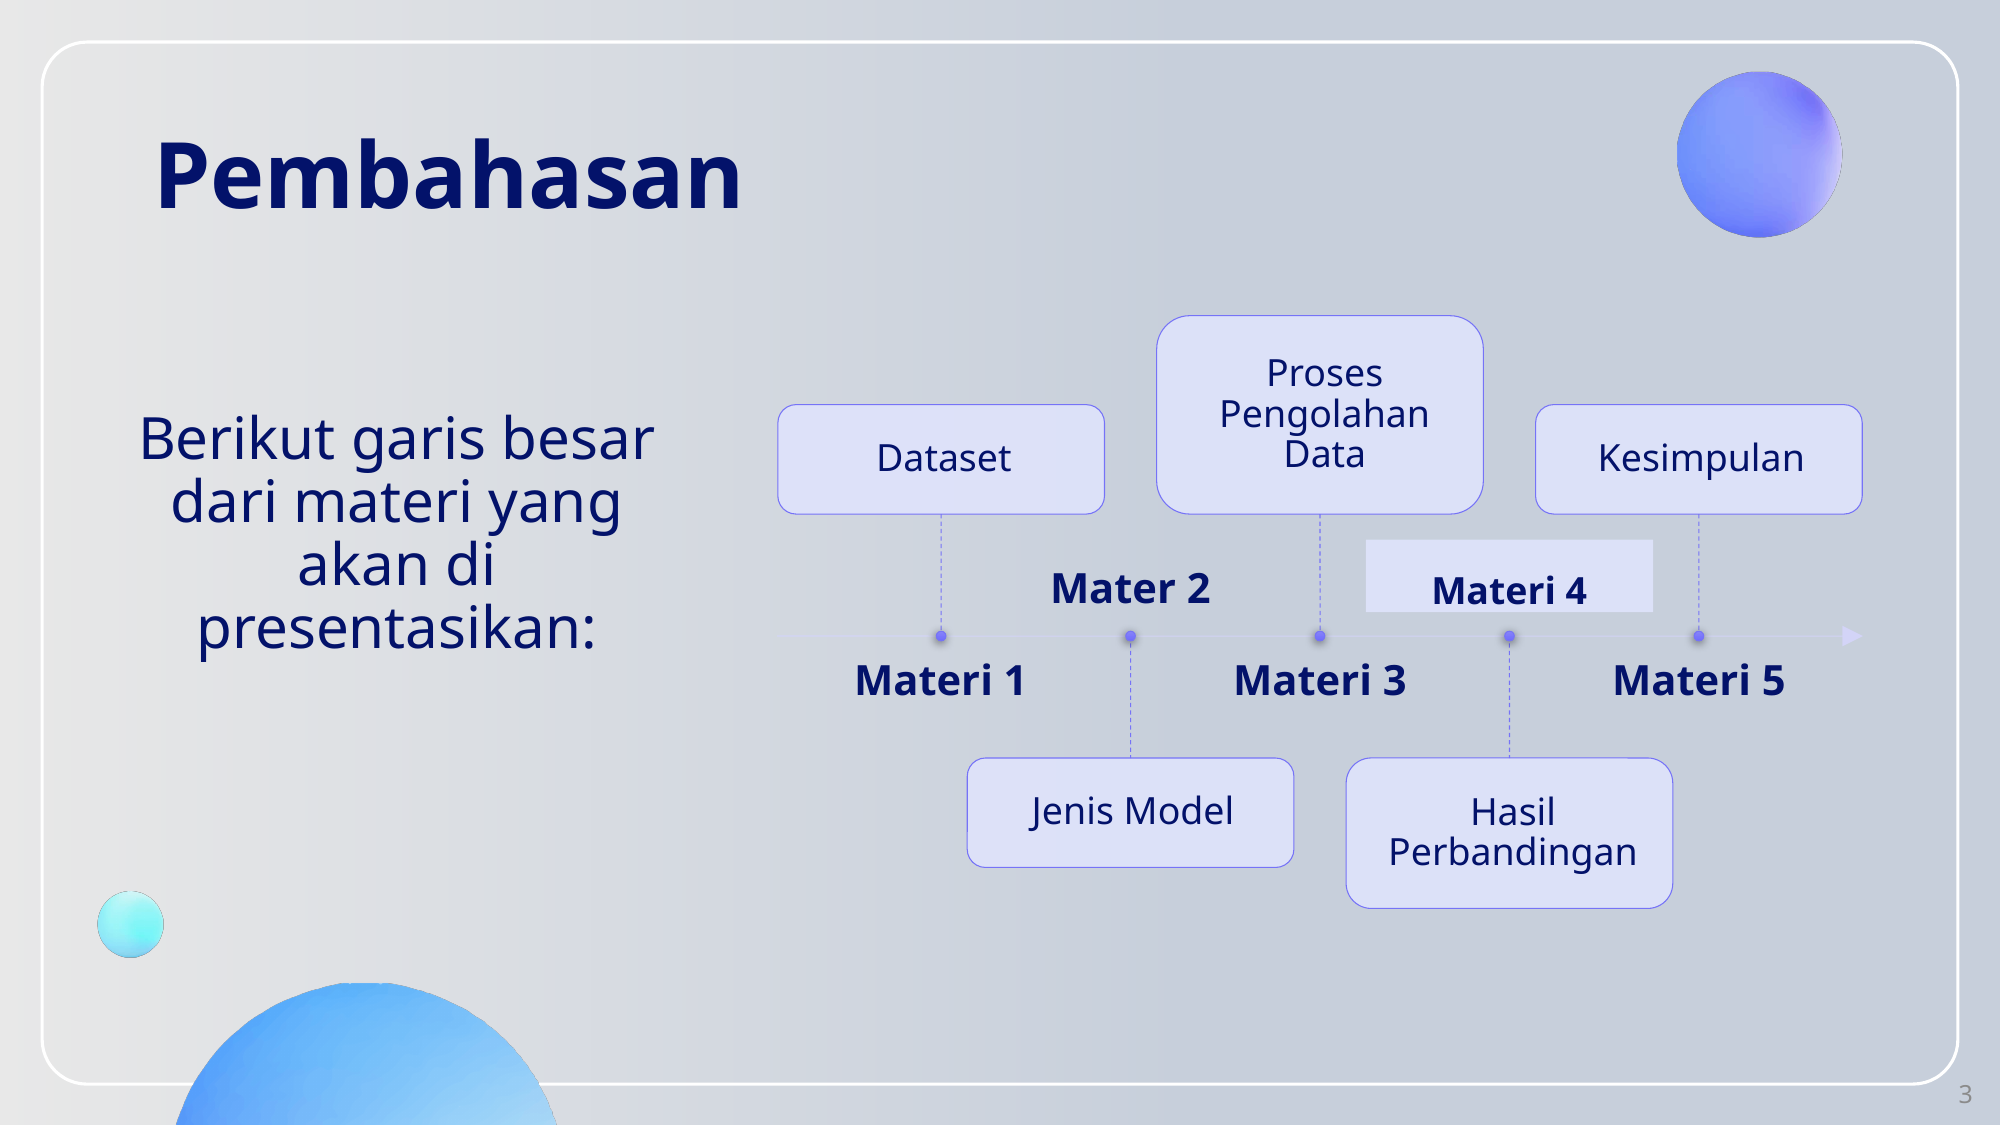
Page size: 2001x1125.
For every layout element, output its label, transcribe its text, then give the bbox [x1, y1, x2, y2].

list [777, 315, 1864, 957]
slide_number 3 [1538, 1076, 1988, 1115]
picture [1675, 236, 1845, 242]
picture [97, 890, 164, 959]
picture [1675, 68, 1845, 99]
picture [165, 982, 569, 1125]
title Pembahasan [138, 99, 1862, 236]
list Berikut garis besar dari materi yang akan di presentasikan: [116, 401, 677, 797]
